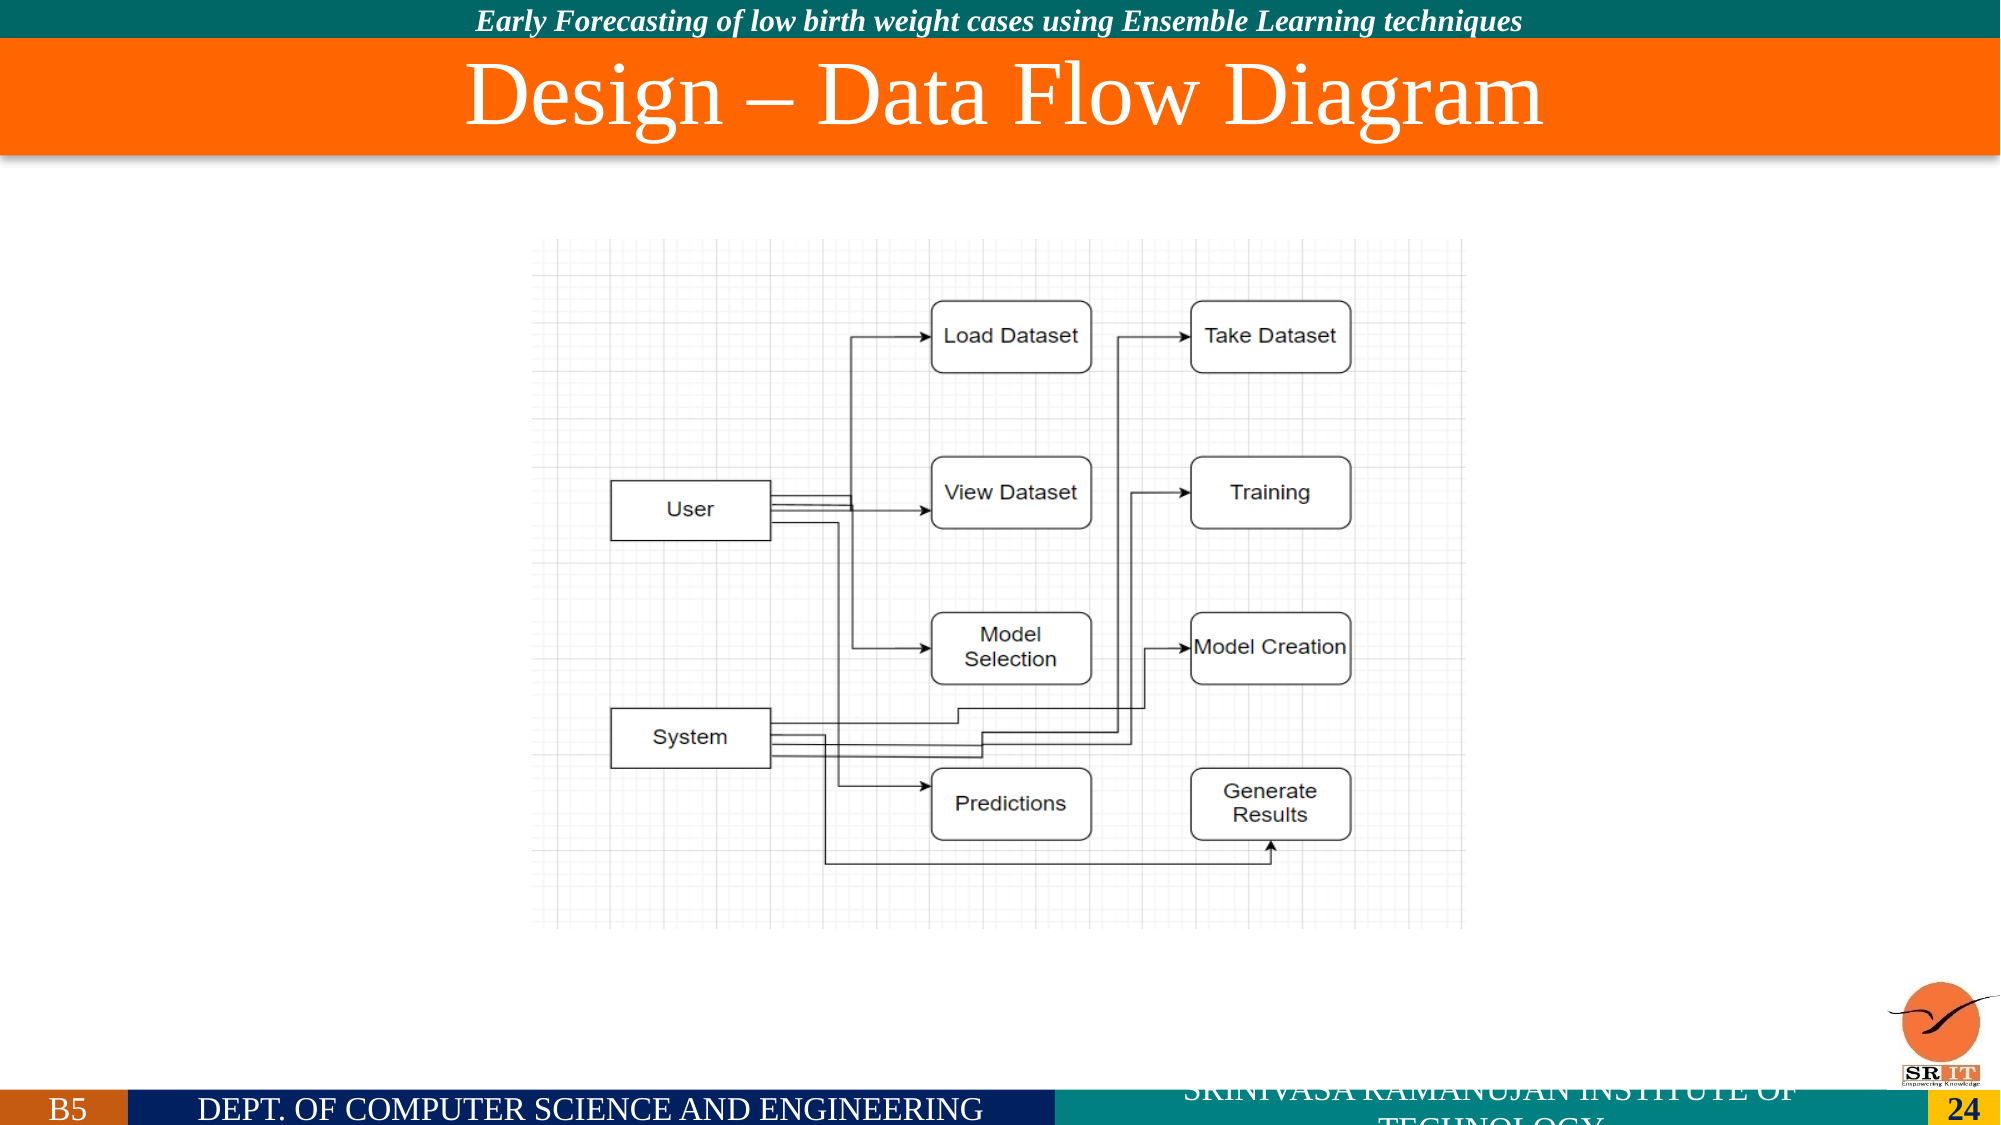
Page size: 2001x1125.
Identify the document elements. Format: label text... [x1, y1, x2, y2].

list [532, 239, 1466, 929]
title Design – Data Flow Diagram [0, 38, 2000, 156]
picture [1887, 977, 2000, 1090]
